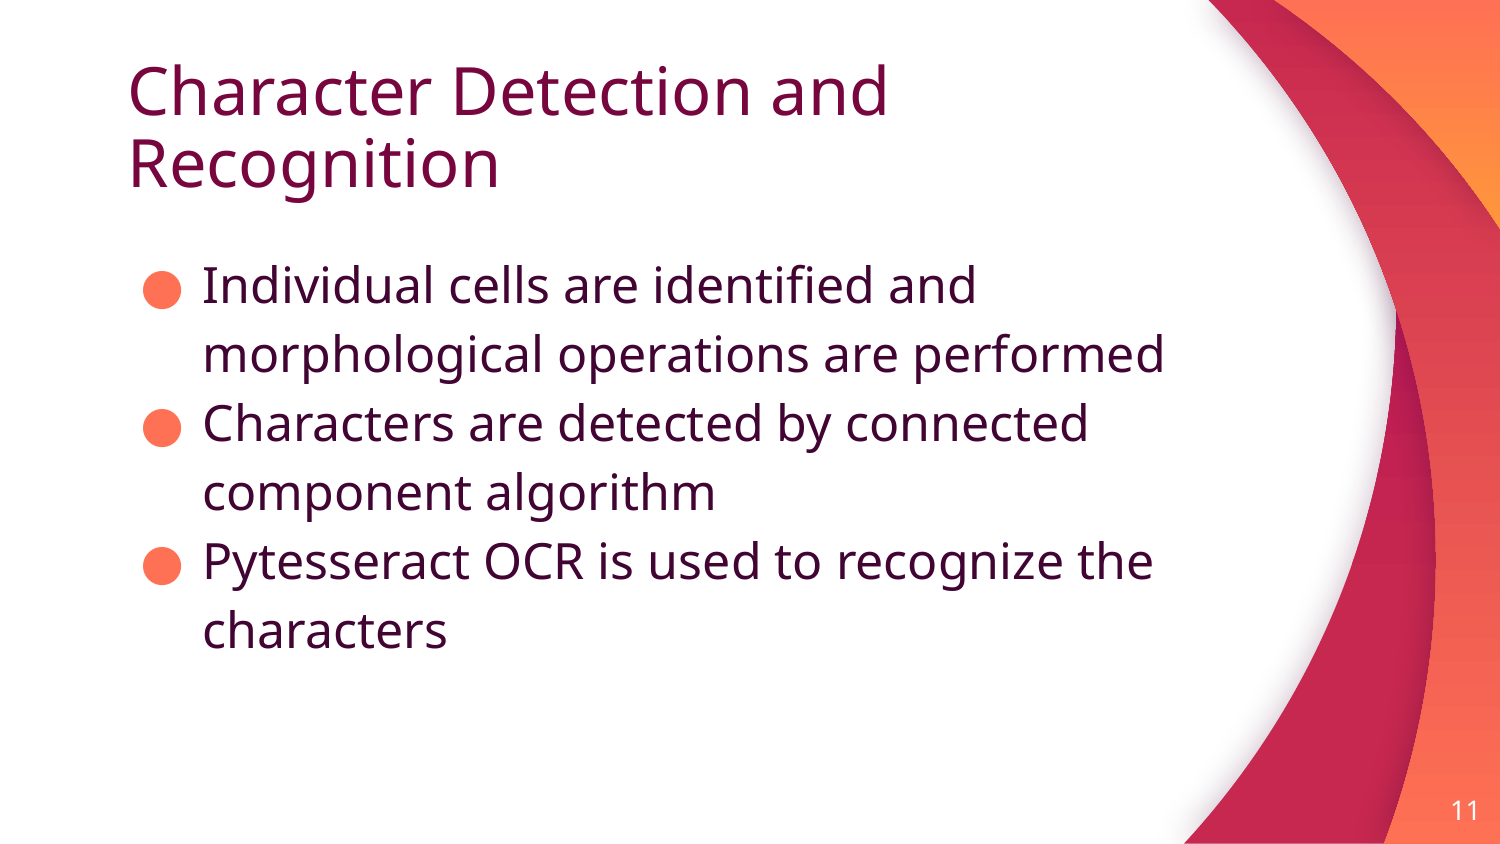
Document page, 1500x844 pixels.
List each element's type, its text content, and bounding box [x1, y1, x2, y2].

title Character Detection and Recognition [127, 137, 1270, 203]
list Individual cells are identified and morphological operations are performed Characters are detected by connected component algorithm Pytesseract OCR is used to recognize the characters [127, 244, 1270, 720]
slide_number ‹#› [1391, 779, 1482, 844]
